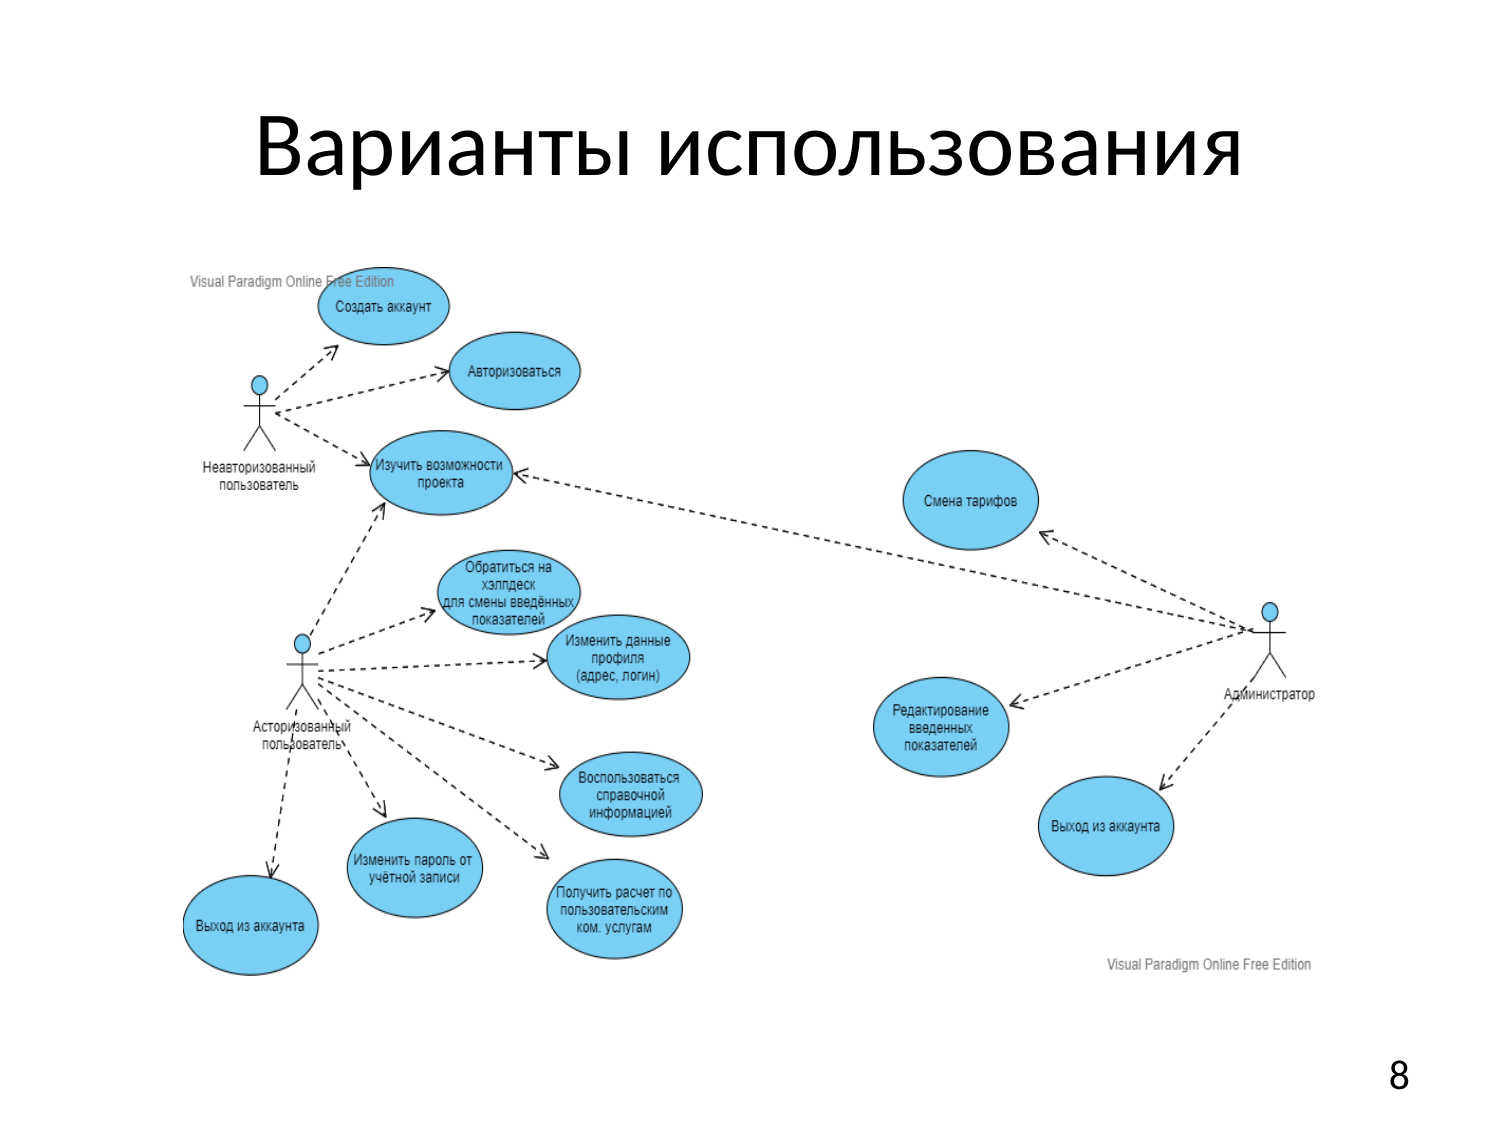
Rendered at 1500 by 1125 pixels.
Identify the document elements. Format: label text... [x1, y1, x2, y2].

text_box 4 [1074, 1042, 1425, 1103]
text_box Варианты использования [75, 45, 1425, 233]
picture [182, 266, 1318, 976]
